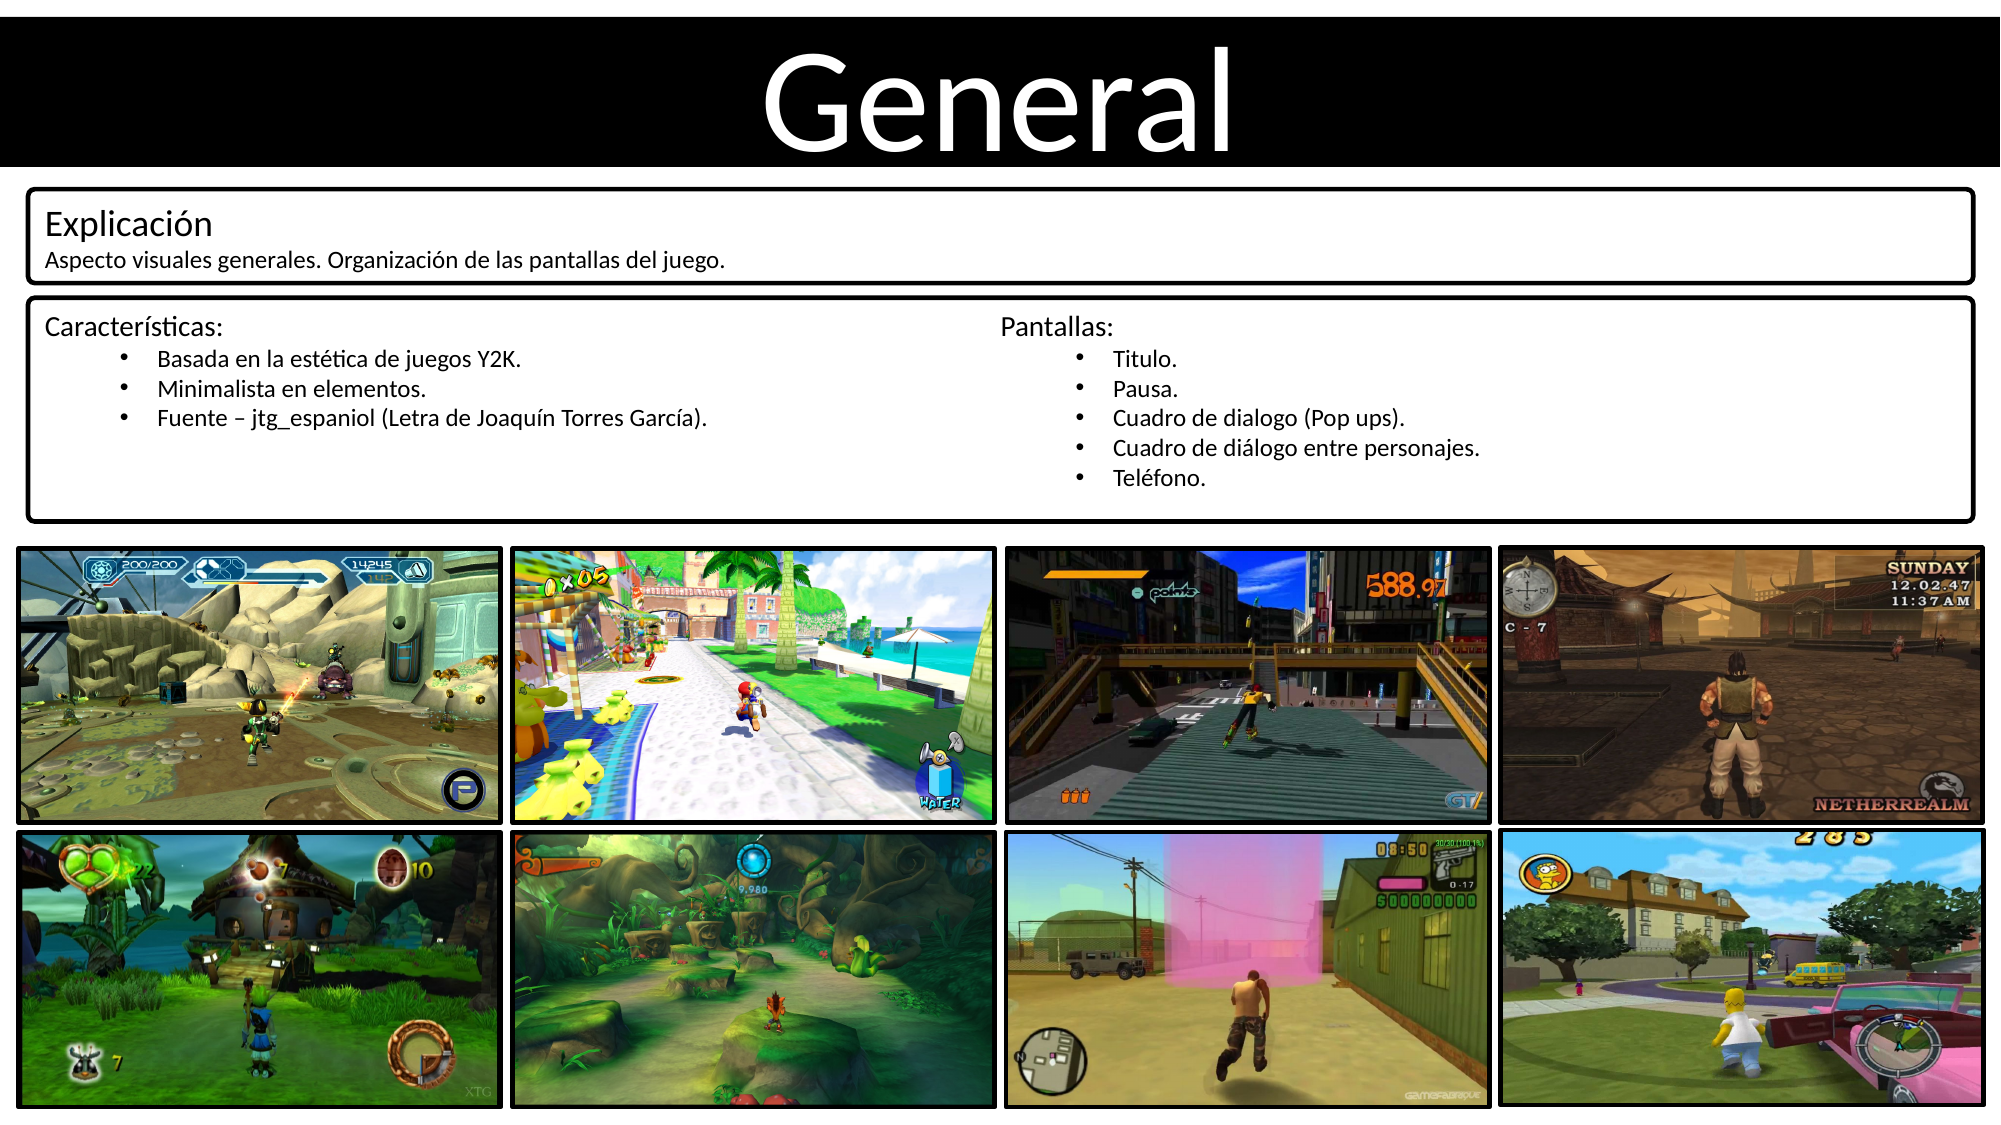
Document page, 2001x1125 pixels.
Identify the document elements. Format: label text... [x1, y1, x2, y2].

picture [1502, 549, 1980, 821]
picture [20, 550, 499, 821]
text_box Características: Basada en la estética de juegos Y2K. Minimalista en elementos. Fuente – jtg_espaniol (Letra de Joaquín Torres García). Pantallas: Titulo. Pausa. Cuadro de dialogo (Pop ups). Cuadro de diálogo entre personajes. Teléfono. [26, 296, 1975, 523]
text_box General [0, 16, 2000, 168]
picture [514, 550, 993, 821]
picture [514, 834, 993, 1105]
picture [1008, 834, 1487, 1105]
picture [20, 834, 499, 1105]
picture [1009, 550, 1487, 821]
picture [1502, 832, 1982, 1103]
text_box Explicación Aspecto visuales generales. Organización de las pantallas del juego. [26, 188, 1975, 285]
